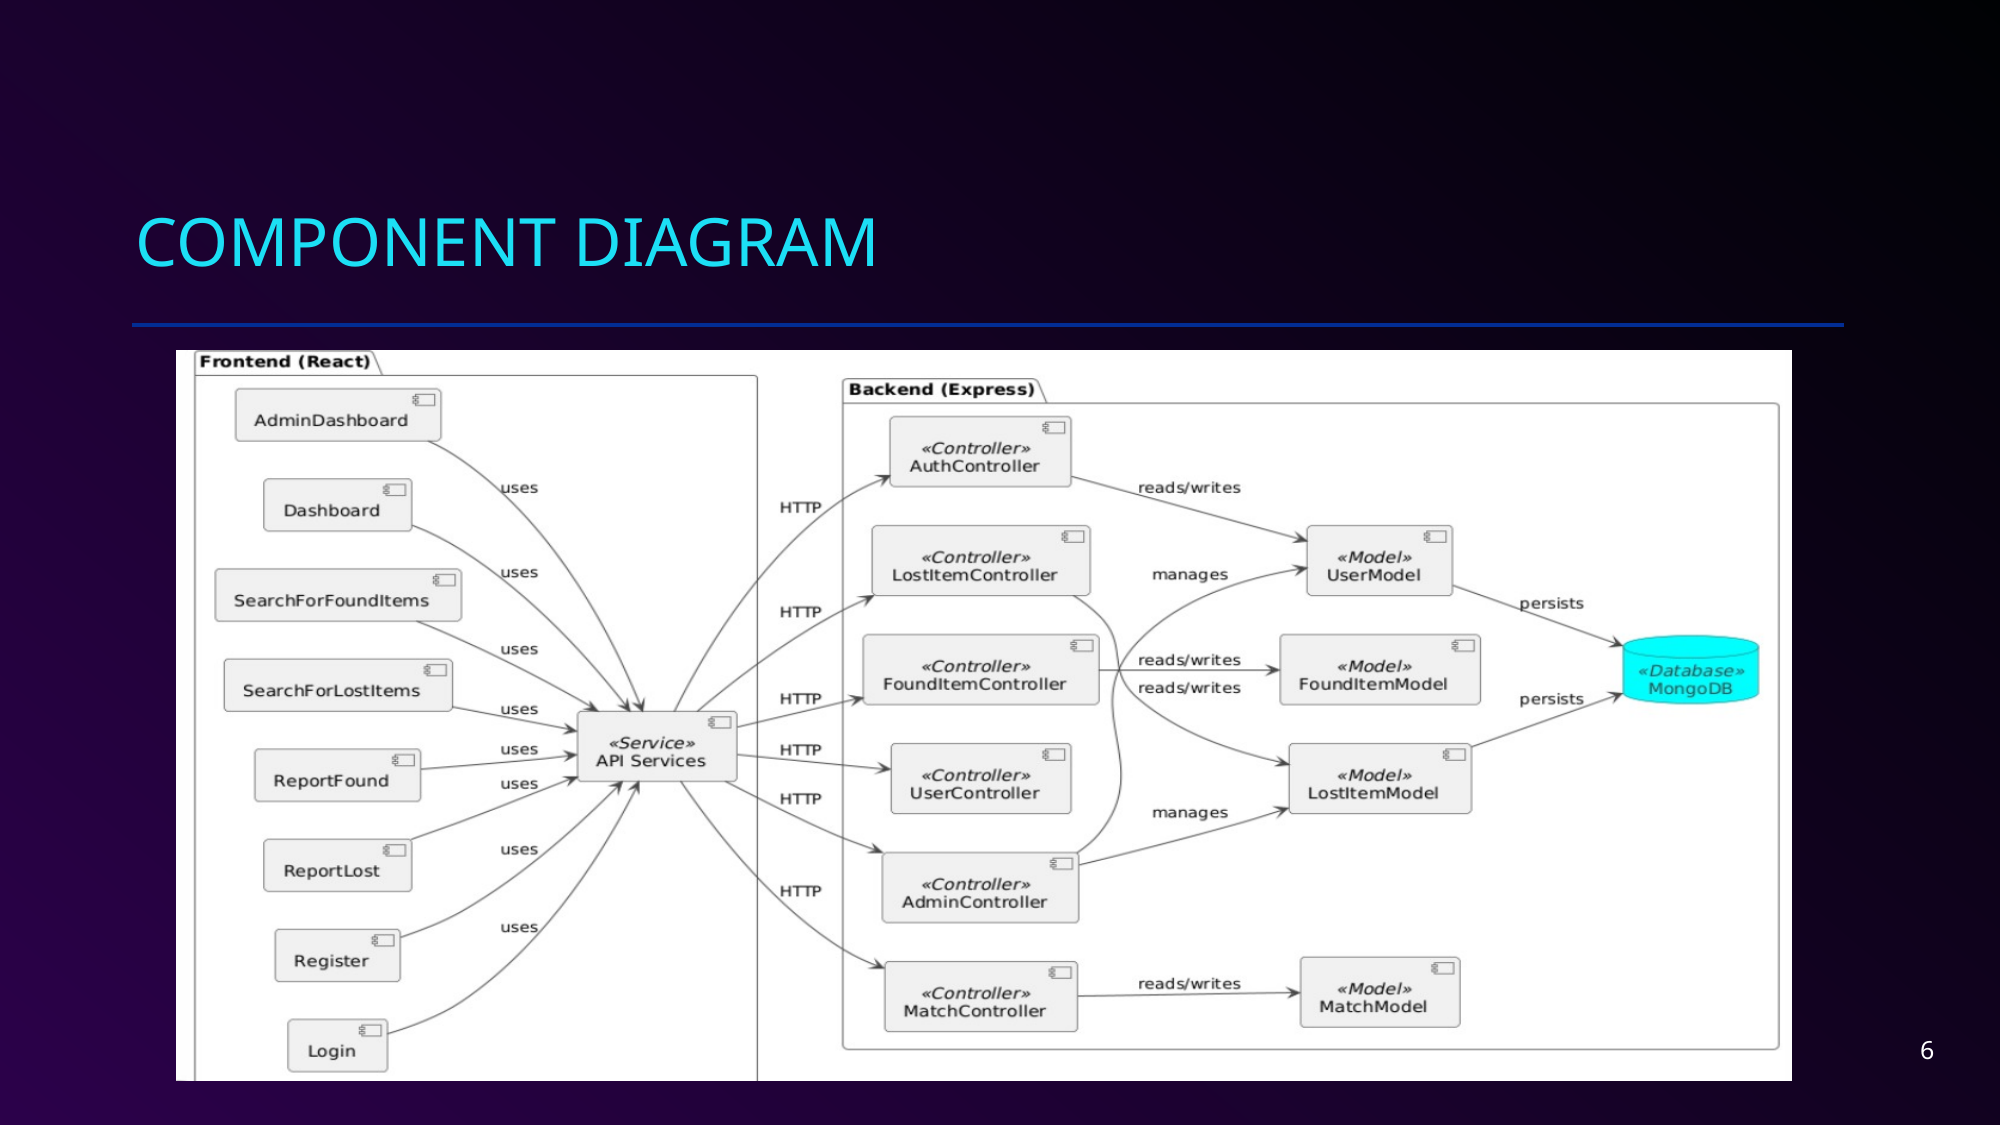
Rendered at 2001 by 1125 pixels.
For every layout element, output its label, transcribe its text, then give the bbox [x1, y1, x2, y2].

title Component diagram [120, 71, 1846, 289]
picture [176, 350, 1792, 1081]
slide_number 6 [1499, 1021, 1950, 1082]
